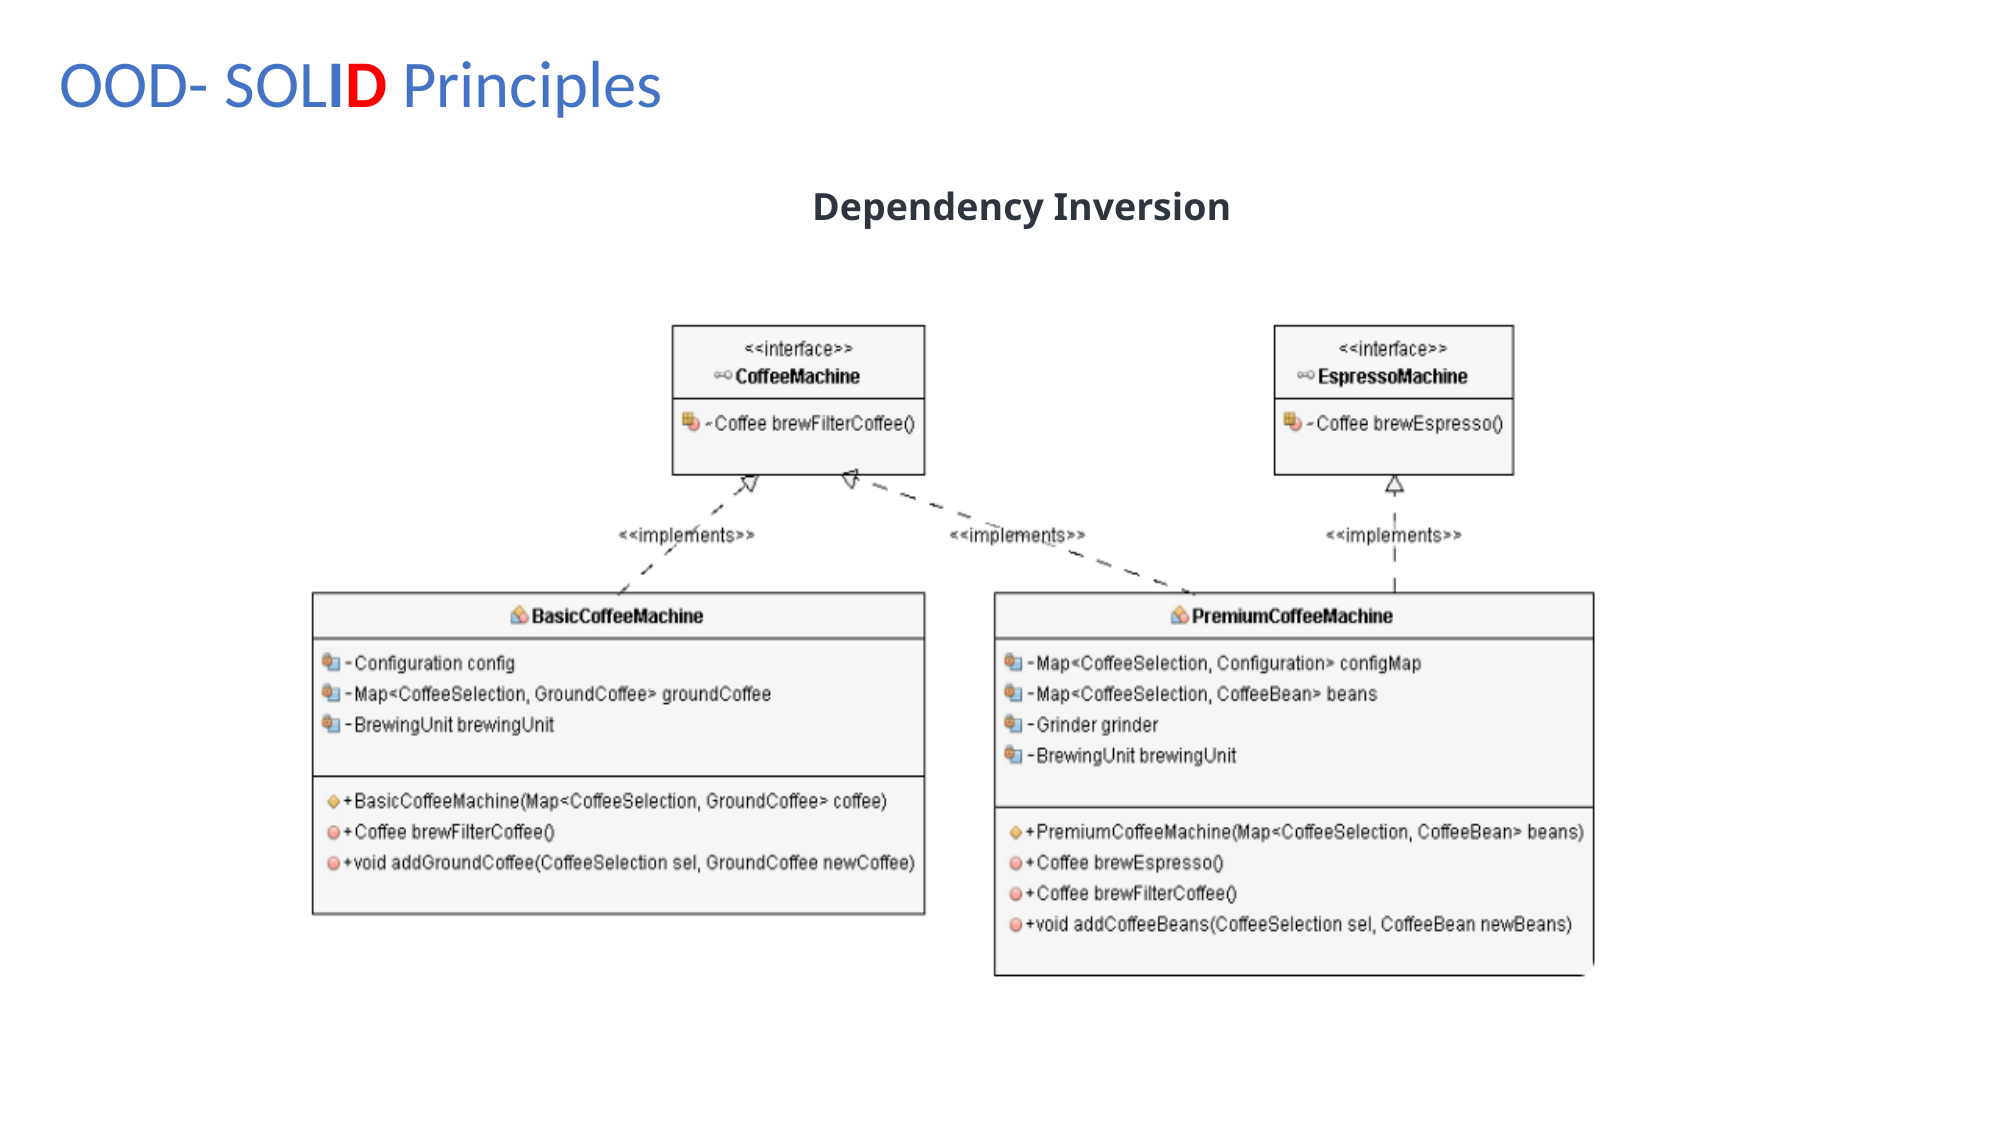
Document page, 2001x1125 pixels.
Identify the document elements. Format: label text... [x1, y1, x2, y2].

picture [295, 308, 1662, 1001]
text_box Dependency Inversion [797, 175, 1257, 235]
text_box OOD- SOLID Principles [44, 33, 694, 129]
